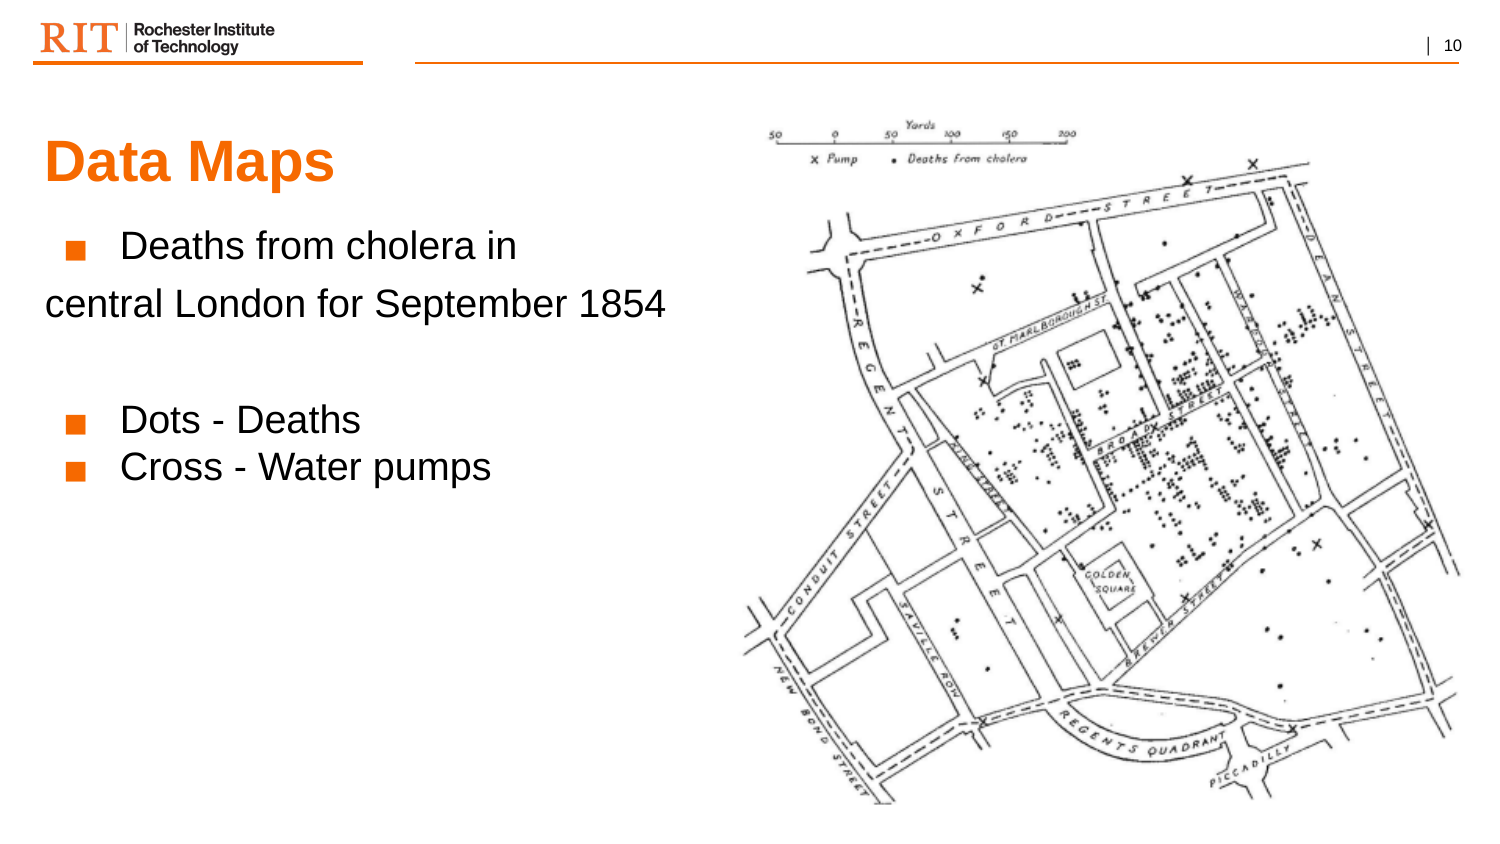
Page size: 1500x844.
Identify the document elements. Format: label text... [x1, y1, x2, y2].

title Data Maps [33, 117, 699, 204]
list Deaths from cholera in central London for September 1854 Dots - Deaths Cross - Water pumps [33, 214, 699, 679]
picture [31, 17, 284, 59]
picture [704, 98, 1500, 819]
